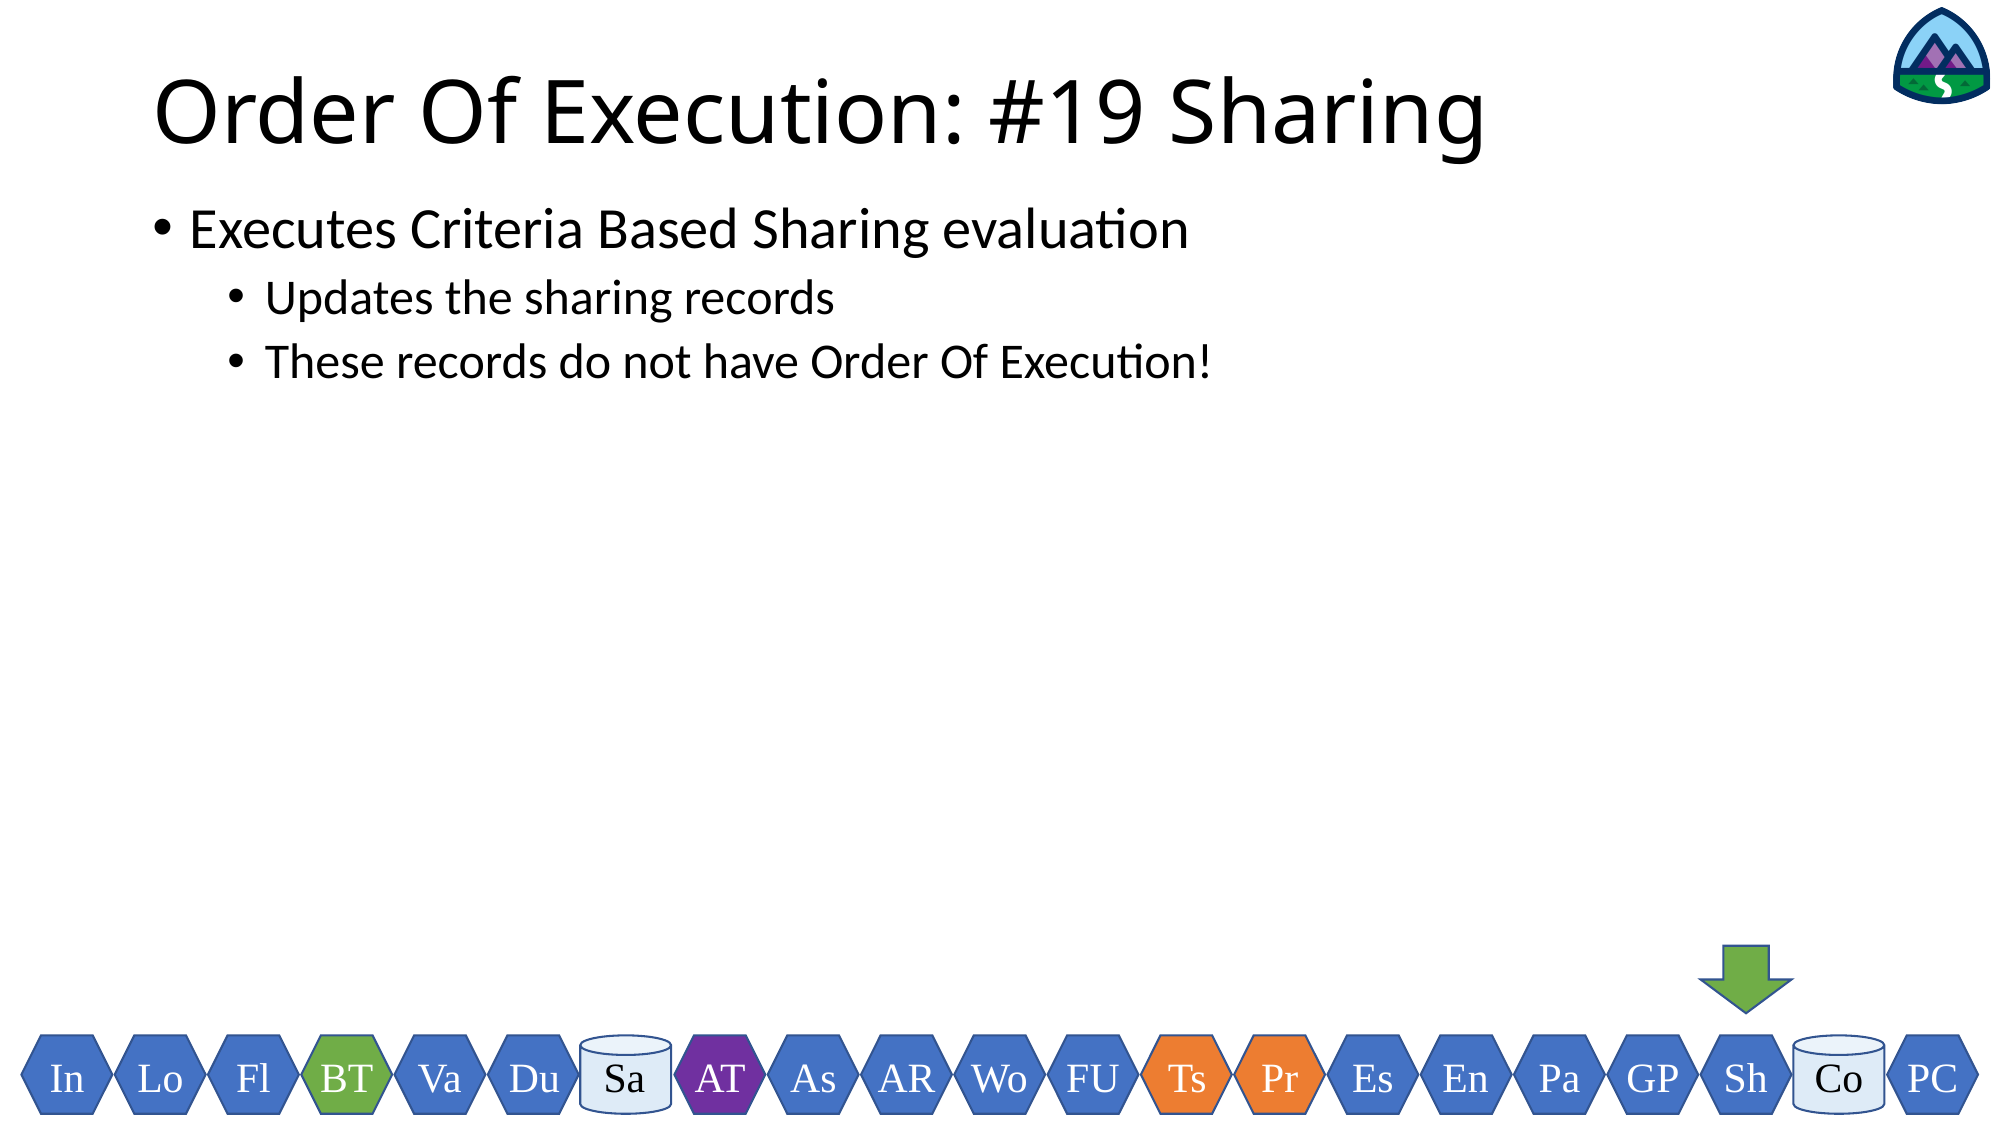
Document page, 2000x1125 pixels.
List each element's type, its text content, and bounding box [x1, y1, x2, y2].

text_box [1697, 944, 1795, 1015]
list Executes Criteria Based Sharing evaluation Updates the sharing records These records do not have Order Of Execution! [137, 190, 1862, 905]
title Order Of Execution: #19 Sharing [137, 59, 1862, 171]
picture [1892, 7, 1991, 105]
